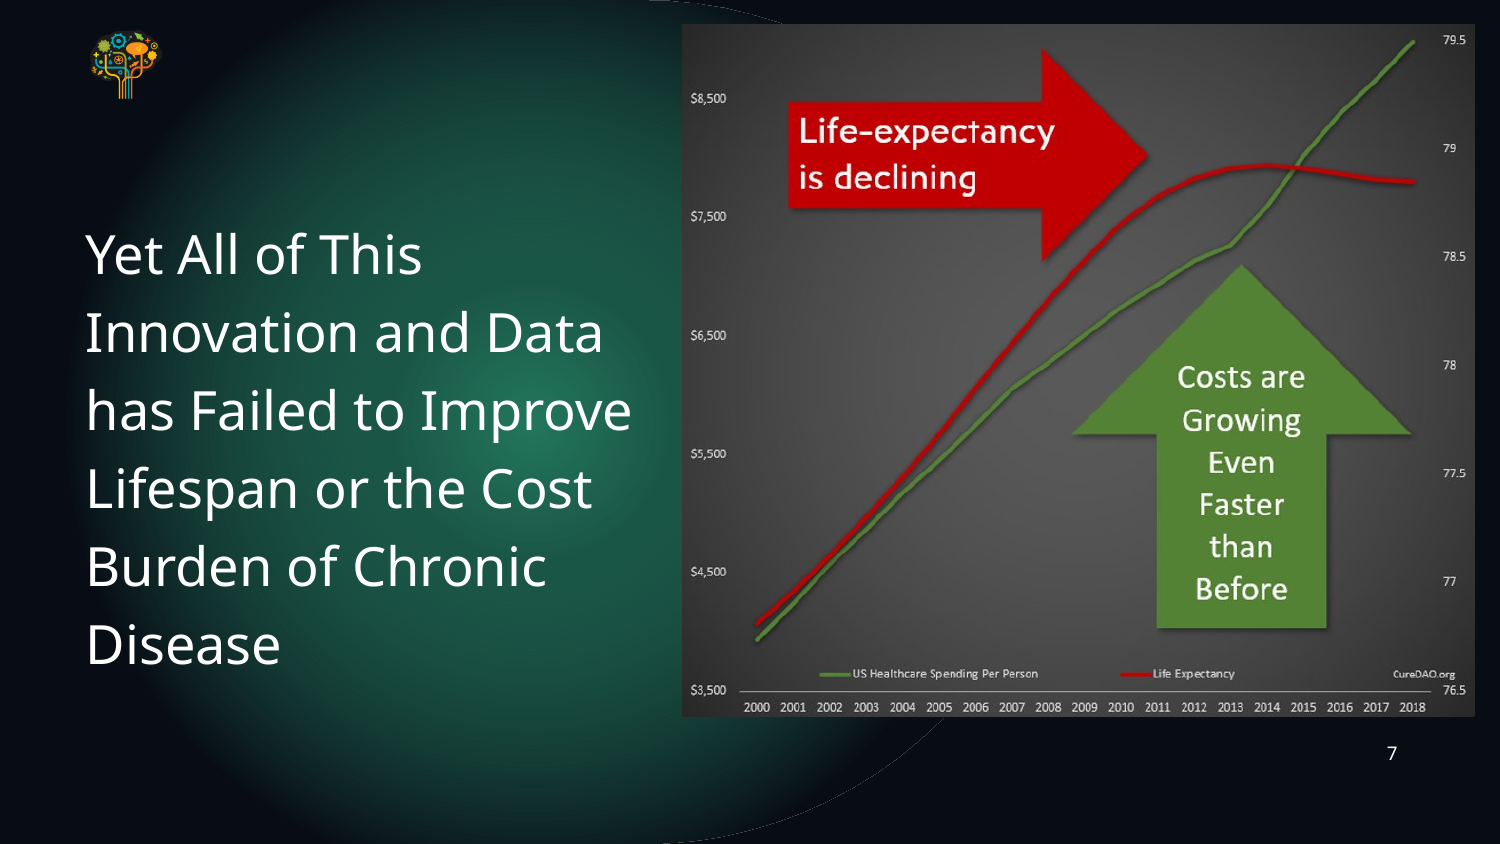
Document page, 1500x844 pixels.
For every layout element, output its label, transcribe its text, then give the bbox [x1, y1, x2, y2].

picture [85, 22, 166, 104]
list Yet All of This Innovation and Data has Failed to Improve Lifespan or the Cost Burden of Chronic Disease​ [85, 207, 662, 682]
text_box [0, 0, 935, 844]
slide_number ‹#› [1370, 731, 1415, 777]
picture [681, 24, 1476, 717]
